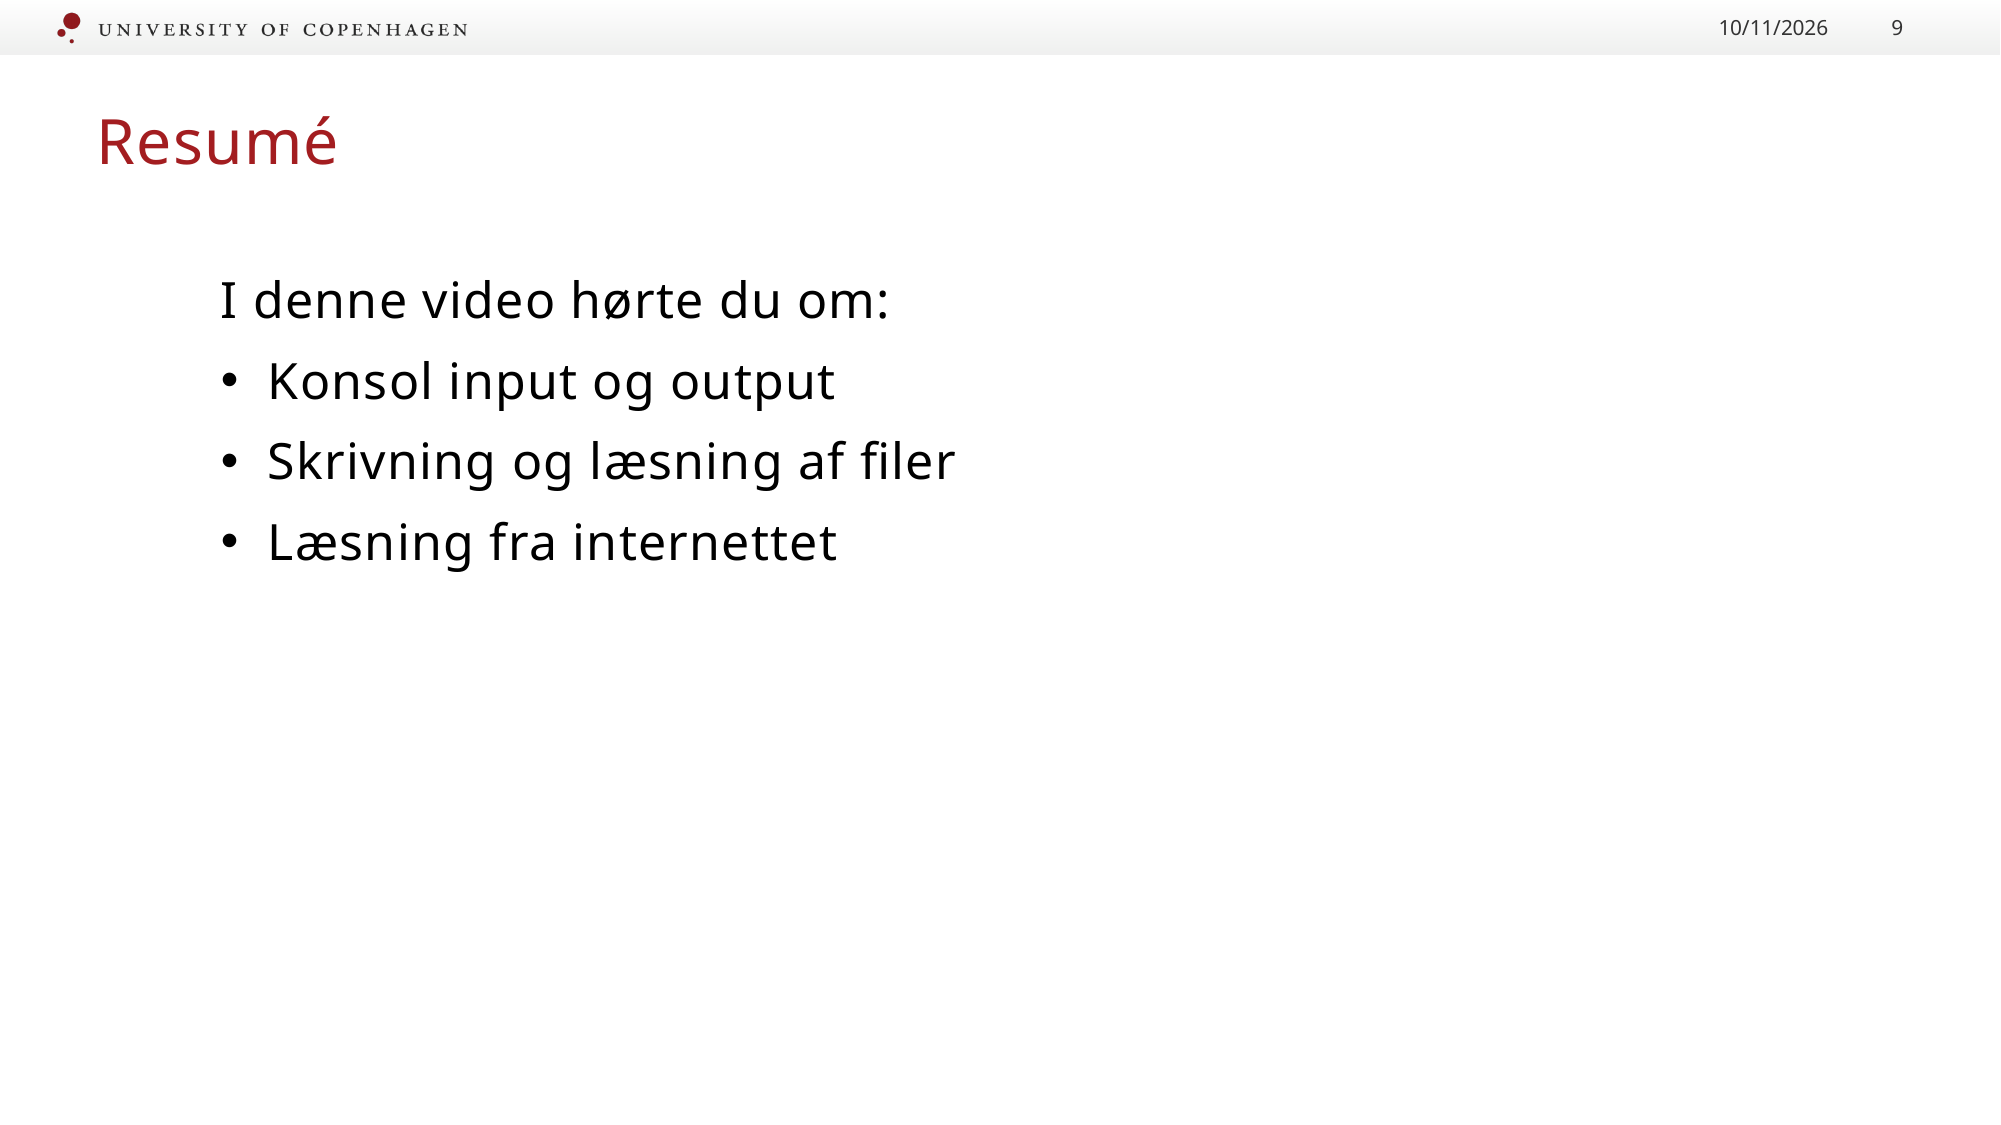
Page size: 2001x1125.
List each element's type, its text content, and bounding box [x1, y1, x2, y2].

picture [92, 15, 475, 42]
title Resumé [96, 101, 1904, 244]
list I denne video hørte du om: Konsol input og output Skrivning og læsning af filer Læsning fra internettet [220, 268, 1865, 1036]
slide_number 9 [1840, 14, 1904, 43]
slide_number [1694, 14, 1829, 43]
